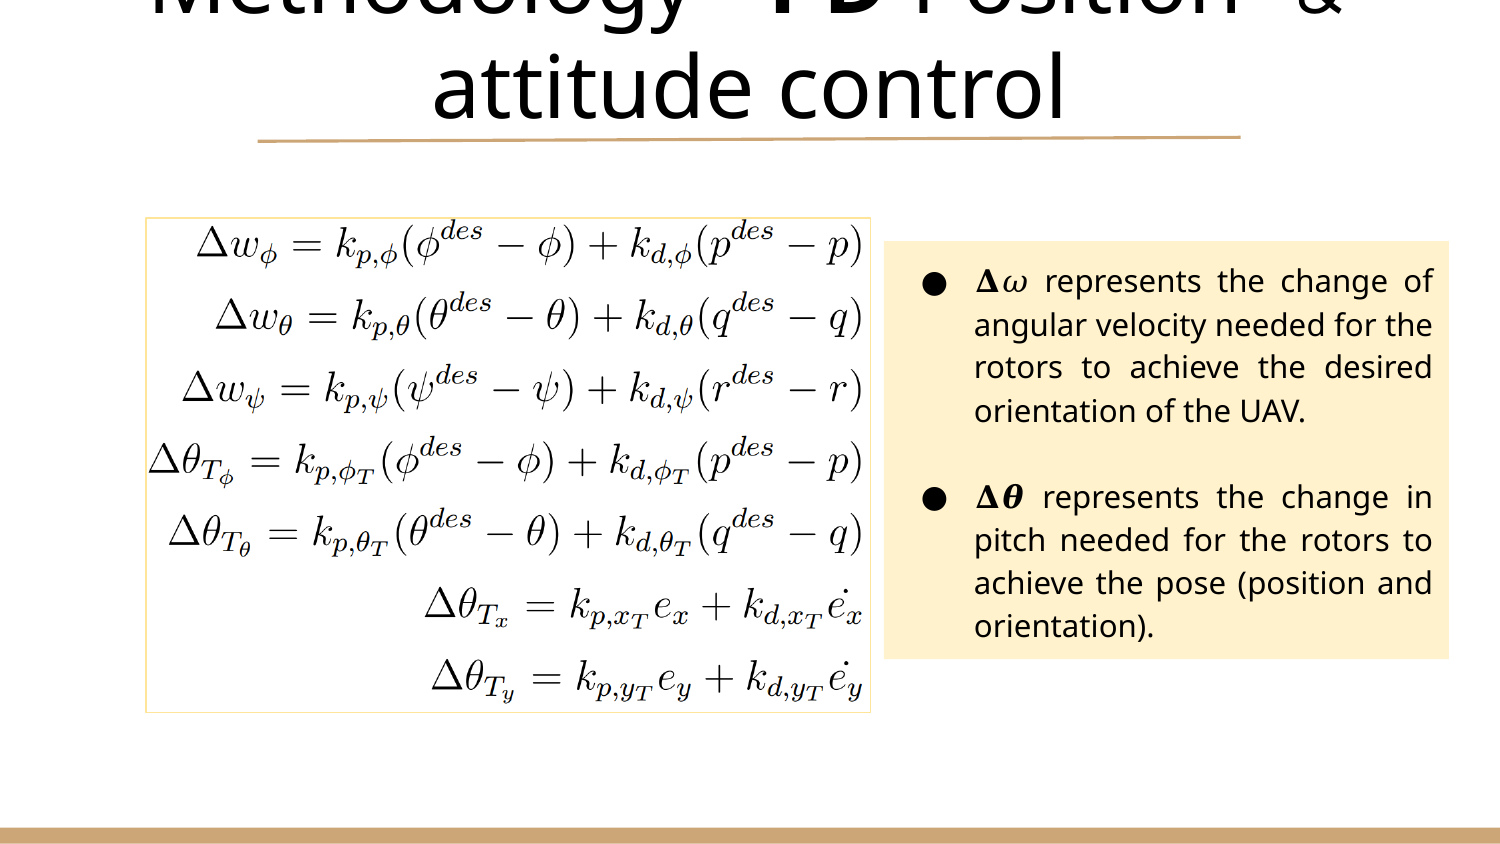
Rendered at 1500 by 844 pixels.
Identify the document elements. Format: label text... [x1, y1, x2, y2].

picture [146, 218, 871, 713]
list 𝚫𝜔 represents the change of angular velocity needed for the rotors to achieve the desired orientation of the UAV. 𝚫𝜽 represents the change in pitch needed for the rotors to achieve the pose (position and orientation). [883, 241, 1449, 660]
title Methodology - PD Position ＆ attitude control [51, 14, 1449, 151]
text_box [257, 137, 1241, 142]
